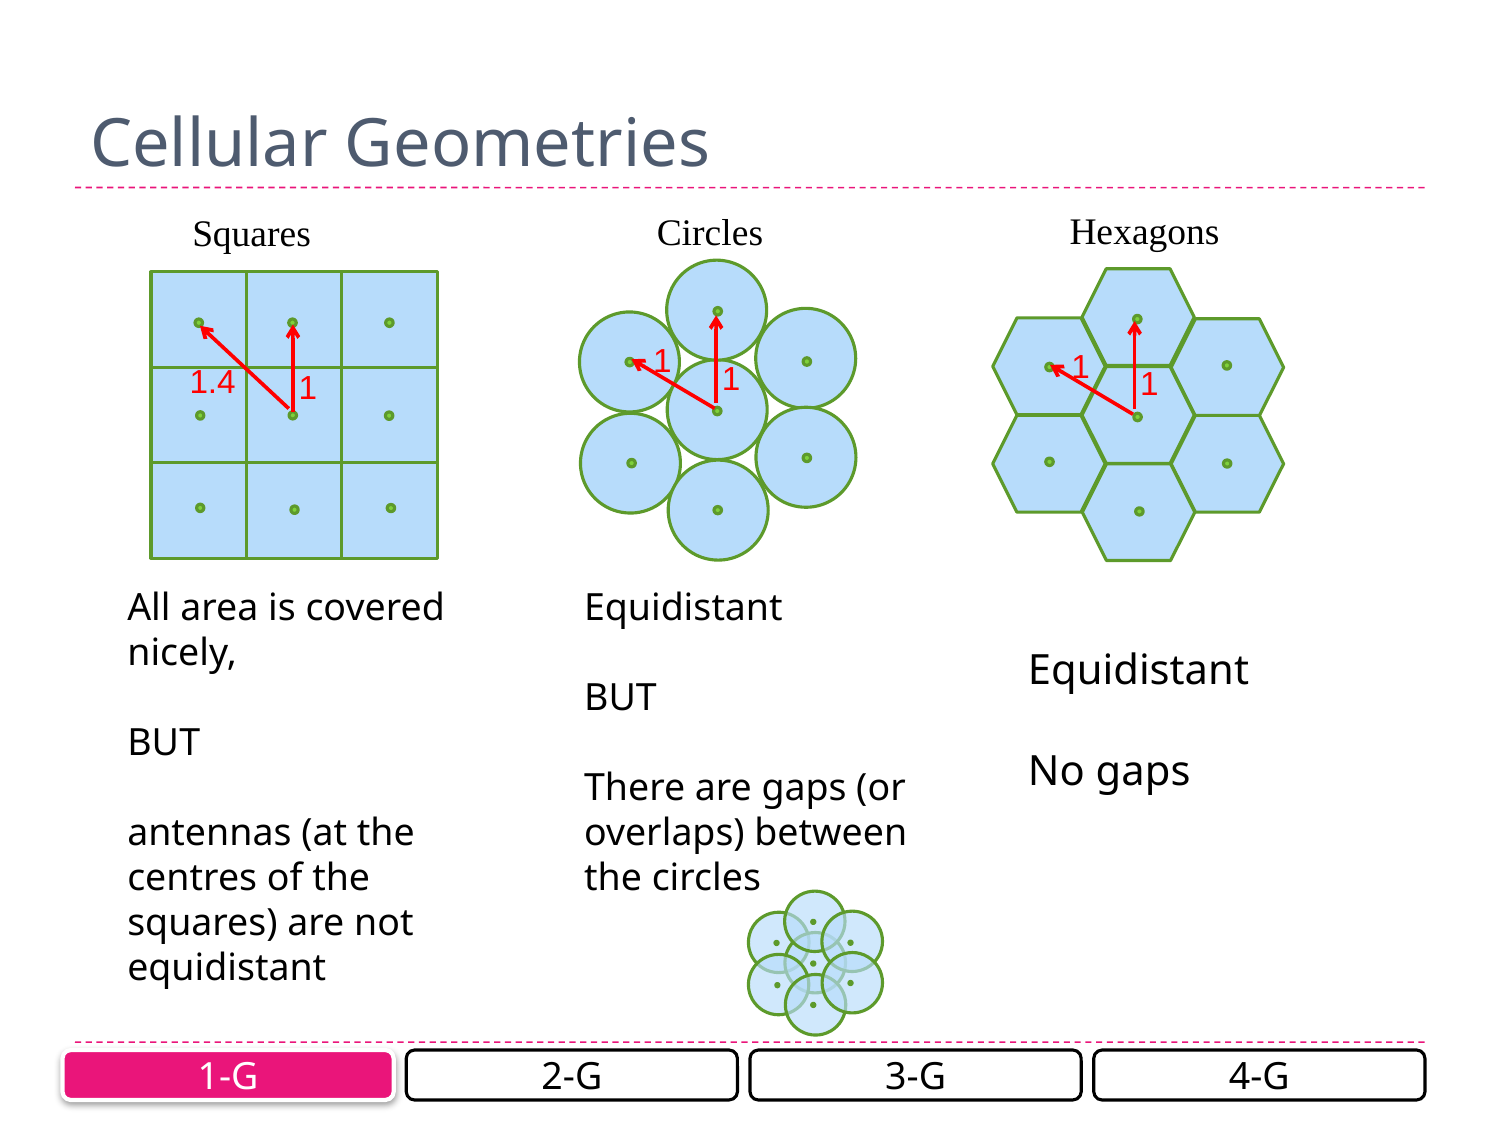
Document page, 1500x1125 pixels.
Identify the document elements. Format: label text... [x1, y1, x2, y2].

text_box [773, 939, 780, 947]
text_box Squares [177, 201, 326, 262]
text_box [1049, 364, 1134, 415]
text_box [784, 943, 827, 973]
text_box 2-G [404, 1048, 740, 1102]
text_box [199, 325, 289, 409]
title Cellular Geometries [74, 37, 1426, 188]
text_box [992, 268, 1284, 561]
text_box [574, 262, 863, 561]
text_box 3-G [748, 1048, 1083, 1102]
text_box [631, 358, 716, 409]
text_box [820, 909, 885, 962]
text_box [746, 952, 809, 1017]
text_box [150, 271, 438, 559]
text_box Equidistant BUT There are gaps (or overlaps) between the circles [569, 575, 932, 906]
text_box [746, 910, 790, 963]
text_box [783, 889, 845, 954]
text_box 4-G [1092, 1048, 1427, 1102]
text_box Circles [642, 200, 779, 261]
text_box [810, 1001, 817, 1009]
text_box [810, 918, 817, 925]
text_box [783, 972, 846, 1037]
text_box Hexagons [1054, 199, 1235, 260]
text_box [847, 979, 854, 987]
text_box All area is covered nicely, BUT antennas (at the centres of the squares) are not equidistant [112, 575, 475, 996]
text_box [810, 960, 817, 967]
text_box [847, 939, 854, 946]
text_box 1-G [60, 1047, 396, 1103]
text_box [774, 982, 781, 989]
text_box [820, 950, 885, 1015]
text_box Equidistant No gaps [1013, 635, 1376, 801]
